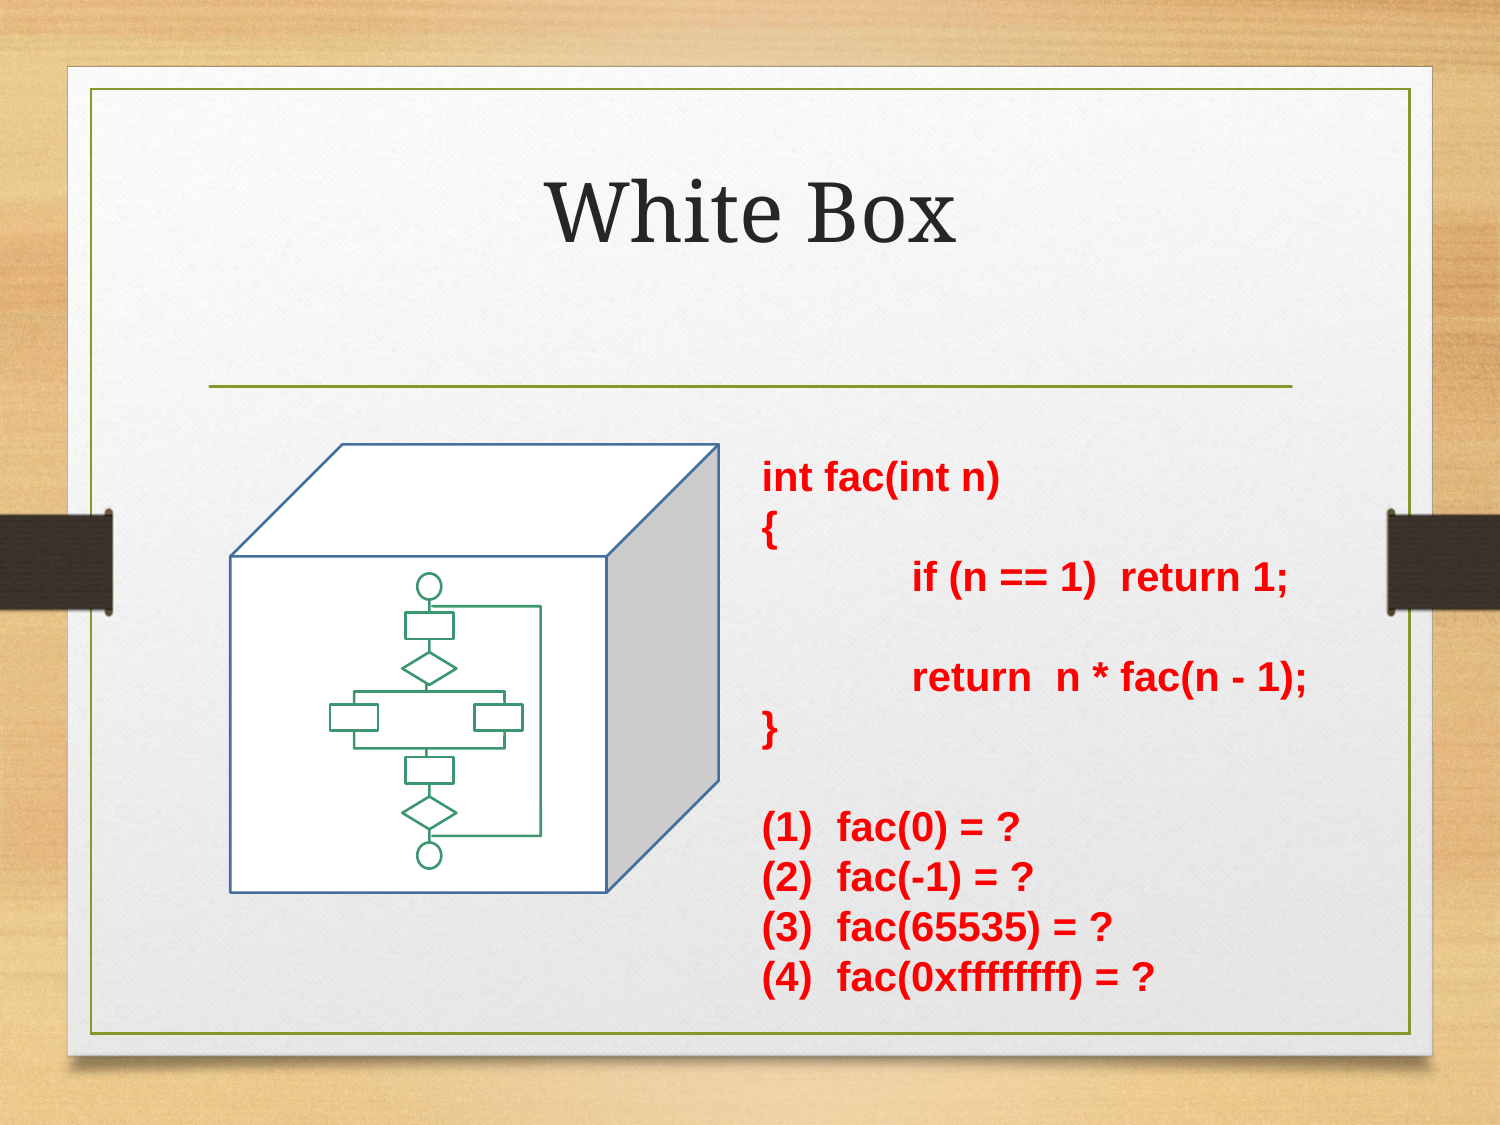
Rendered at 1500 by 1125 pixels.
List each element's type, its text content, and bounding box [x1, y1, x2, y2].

picture [0, 0, 1500, 1125]
title White Box [75, 131, 1425, 288]
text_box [229, 442, 1370, 1064]
